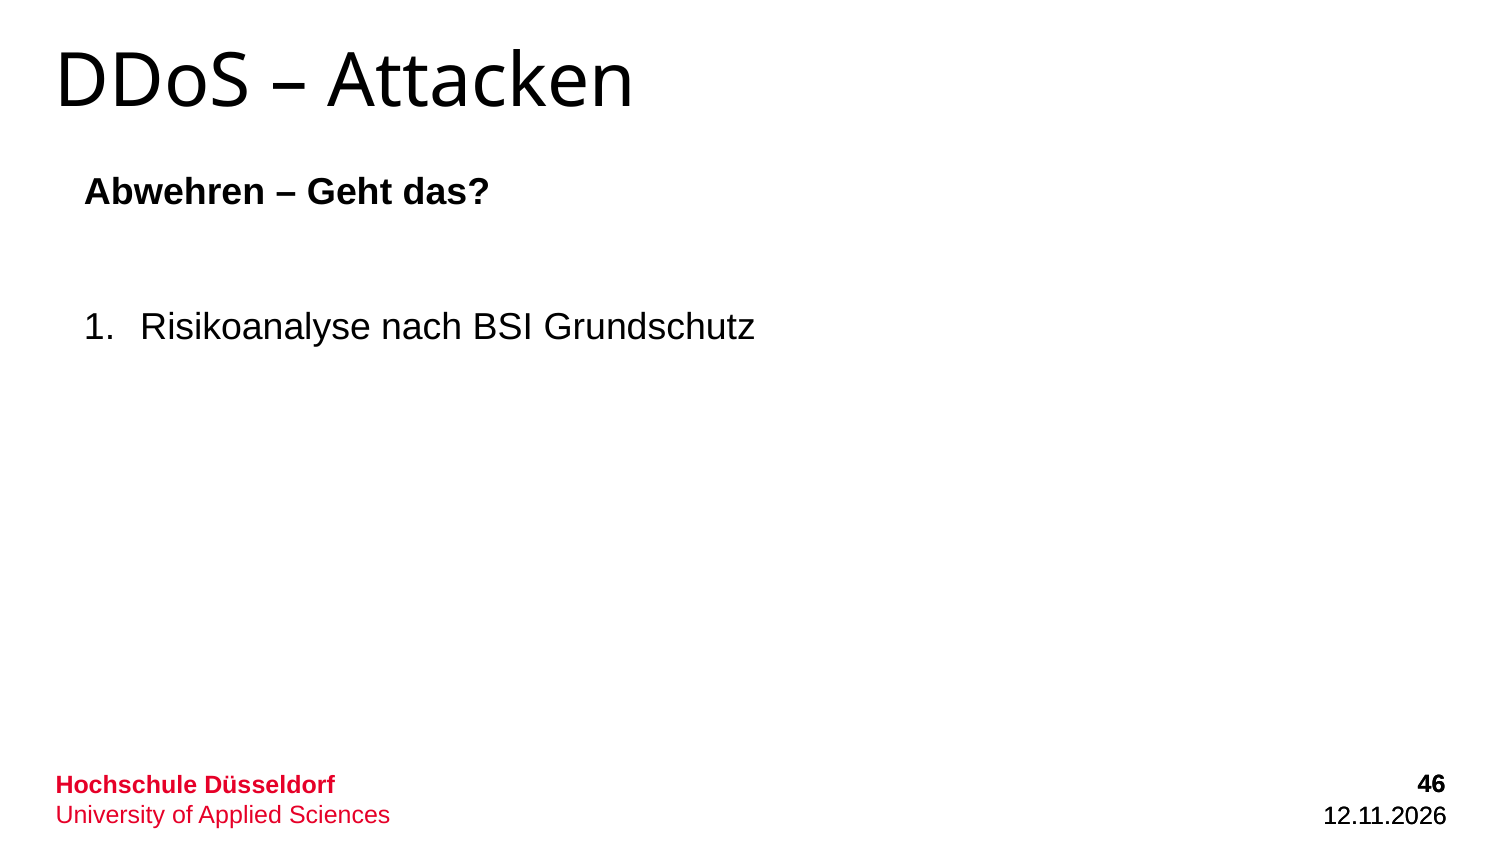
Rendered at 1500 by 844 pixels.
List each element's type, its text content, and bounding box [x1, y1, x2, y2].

text_box Abwehren – Geht das? Risikoanalyse nach BSI Grundschutz [68, 159, 1402, 535]
text_box 46 [1283, 759, 1461, 815]
title DDoS – Attacken [39, 24, 1461, 160]
text_box 01.12.2022 [1305, 785, 1463, 844]
